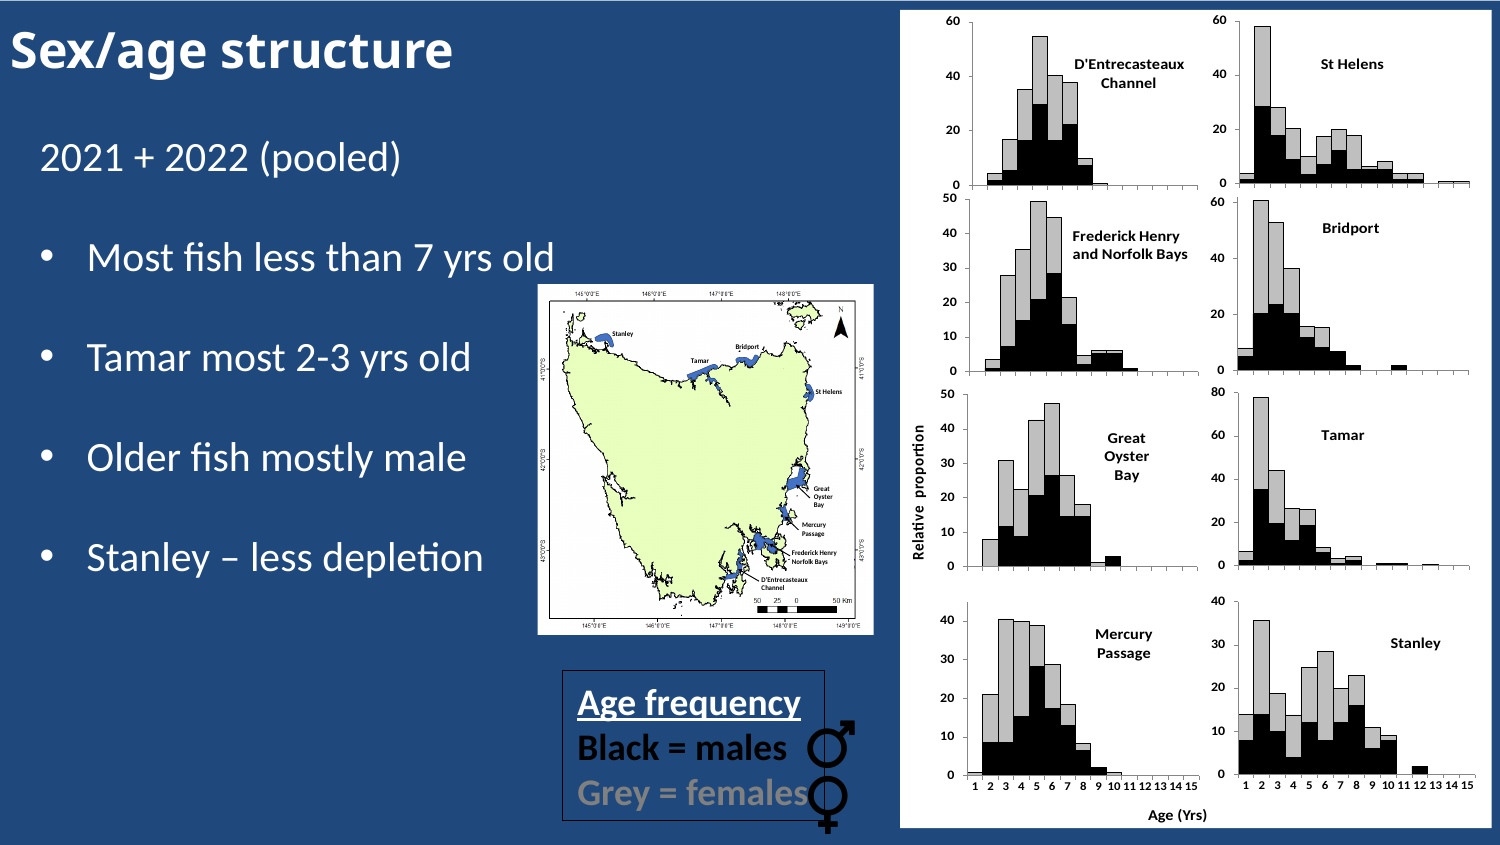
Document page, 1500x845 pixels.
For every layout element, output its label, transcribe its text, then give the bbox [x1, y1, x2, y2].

text_box [1485, 8, 1494, 830]
text_box 2021 + 2022 (pooled) Most fish less than 7 yrs old Tamar most 2-3 yrs old Older fish mostly male Stanley – less depletion [24, 122, 863, 710]
picture [537, 284, 874, 636]
picture [807, 775, 851, 836]
picture [803, 714, 856, 774]
picture [895, 9, 1488, 829]
text_box Sex/age structure [0, 10, 750, 123]
text_box Age frequency Black = males Grey = females [562, 670, 825, 821]
